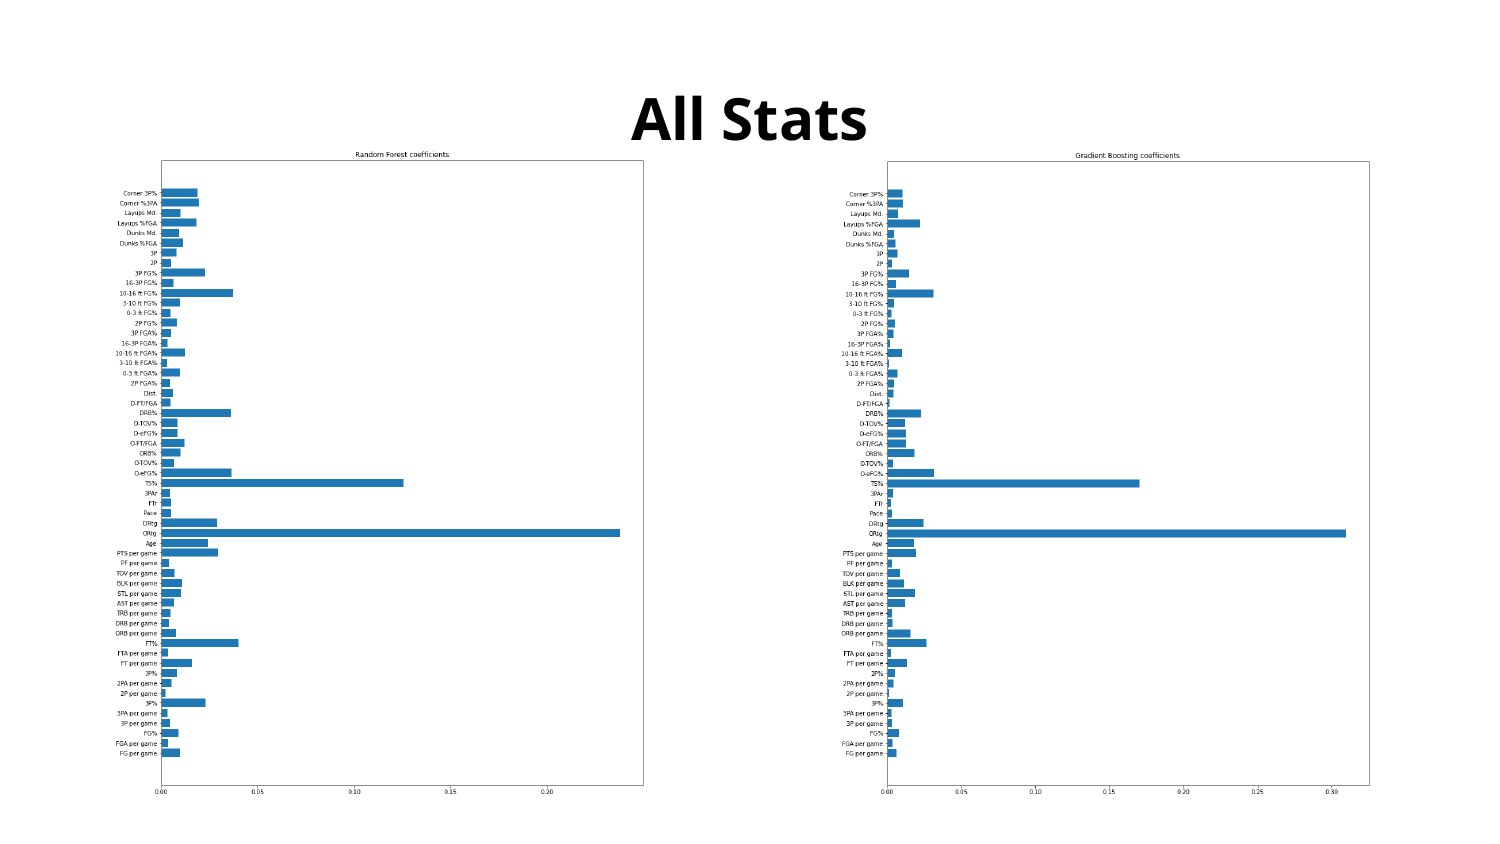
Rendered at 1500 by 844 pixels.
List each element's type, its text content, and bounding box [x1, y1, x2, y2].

title All Stats [75, 67, 1425, 162]
picture [837, 147, 1372, 800]
picture [111, 147, 646, 799]
